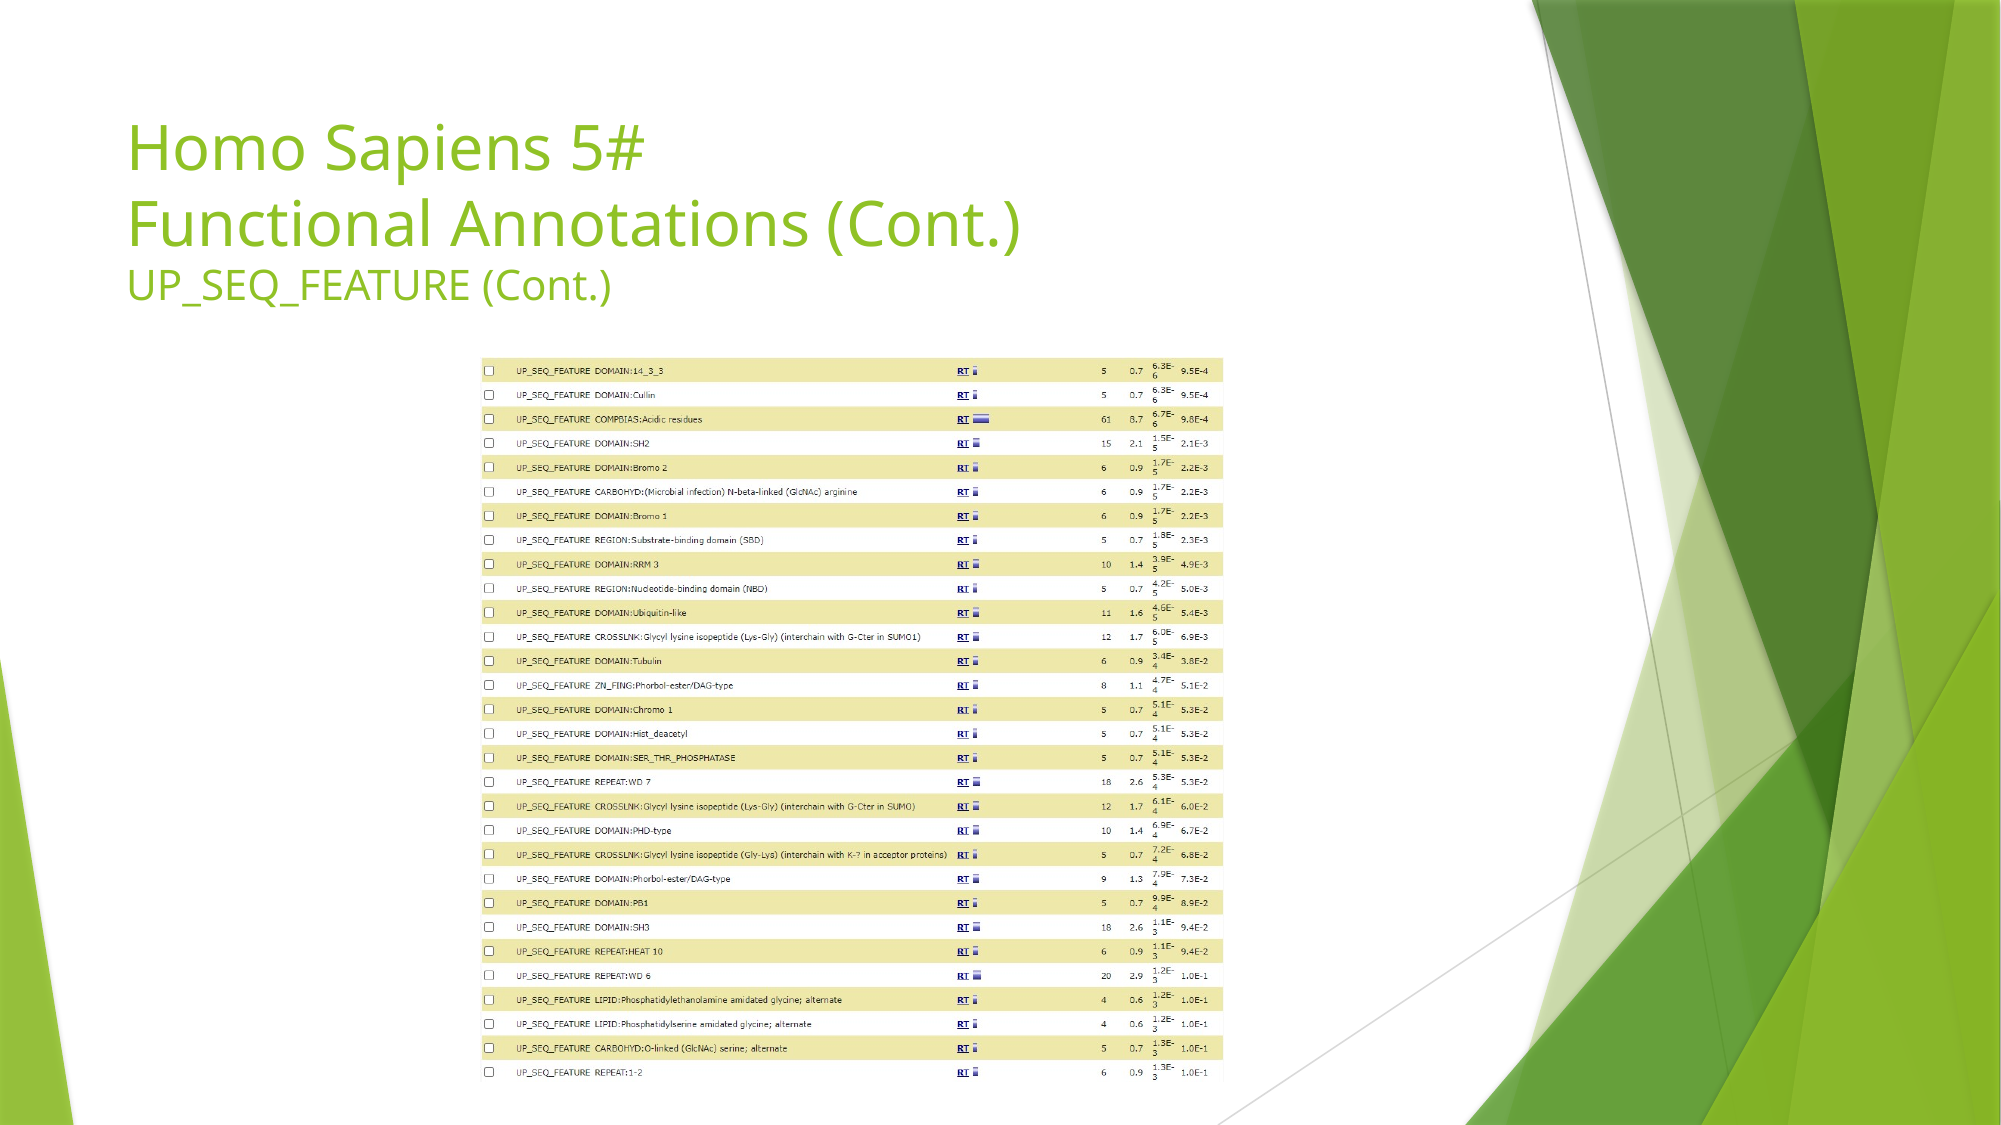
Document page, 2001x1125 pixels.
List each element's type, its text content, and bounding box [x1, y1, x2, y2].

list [479, 357, 1224, 1083]
title Homo Sapiens 5# Functional Annotations (Cont.) UP_SEQ_FEATURE (Cont.) [111, 99, 1522, 317]
